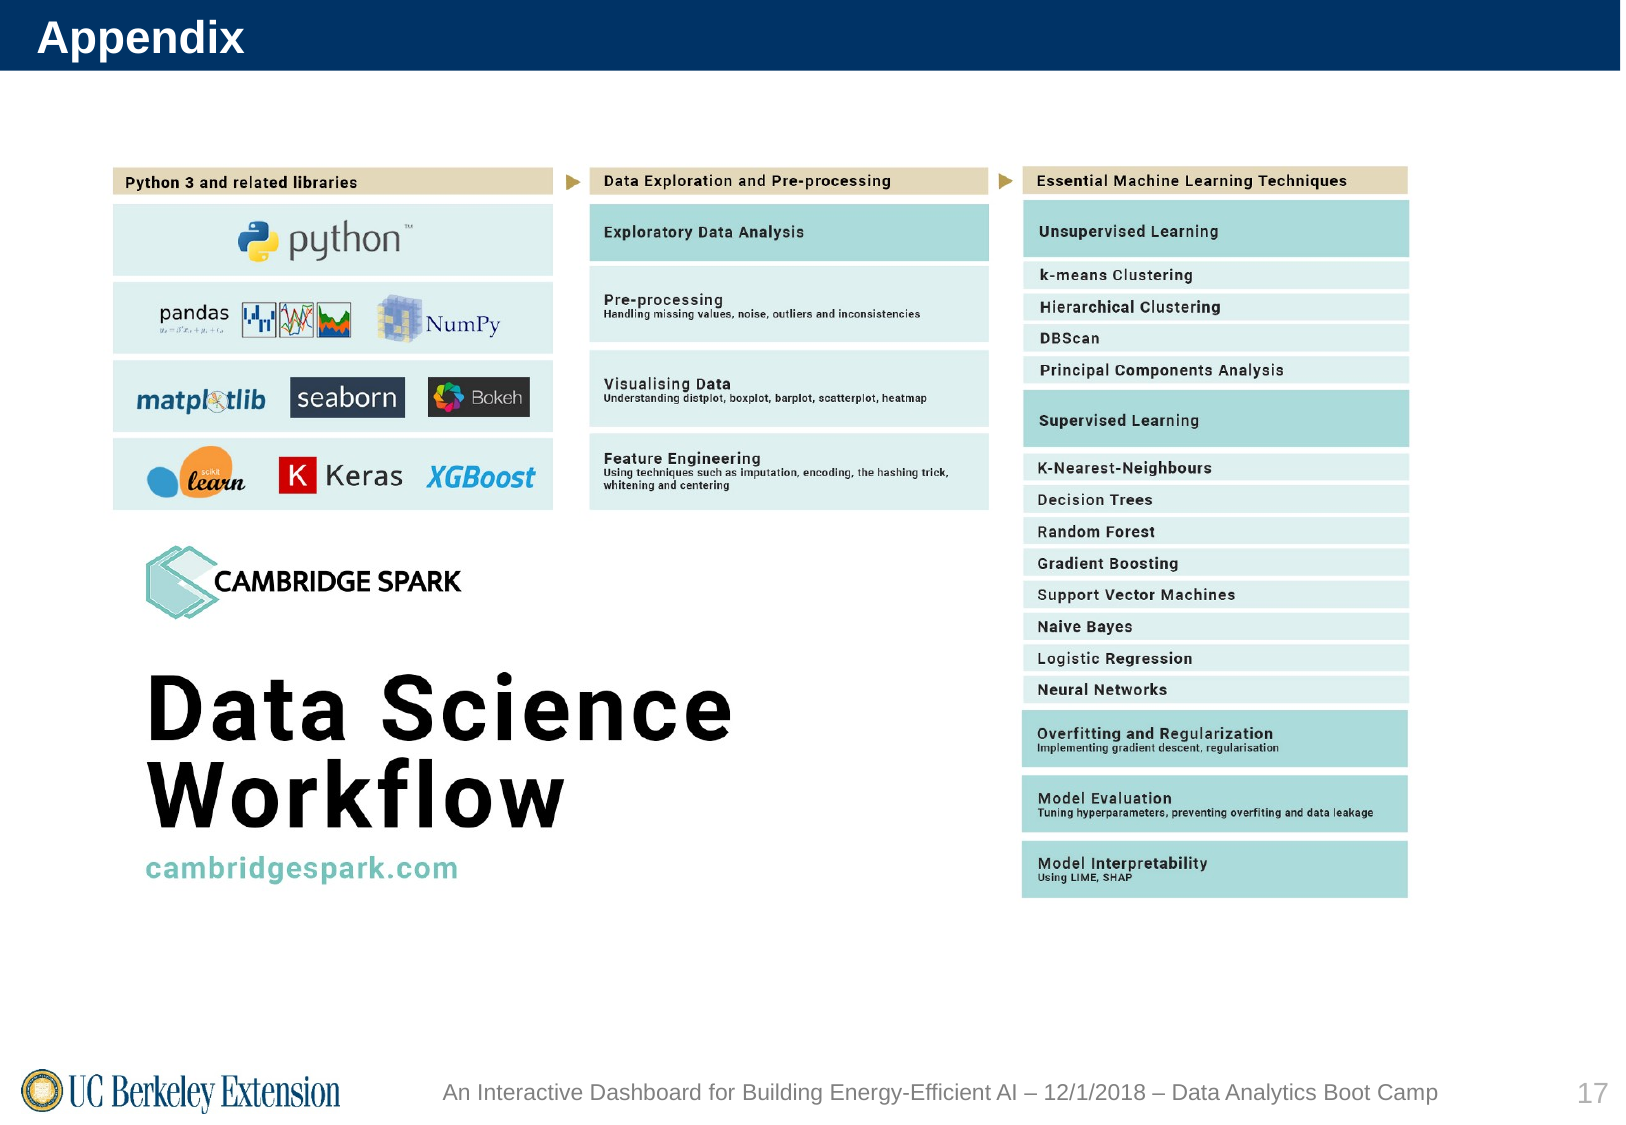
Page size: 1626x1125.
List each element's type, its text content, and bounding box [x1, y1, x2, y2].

text_box Appendix [0, 0, 1621, 71]
picture [21, 1069, 340, 1114]
picture [103, 136, 1425, 918]
